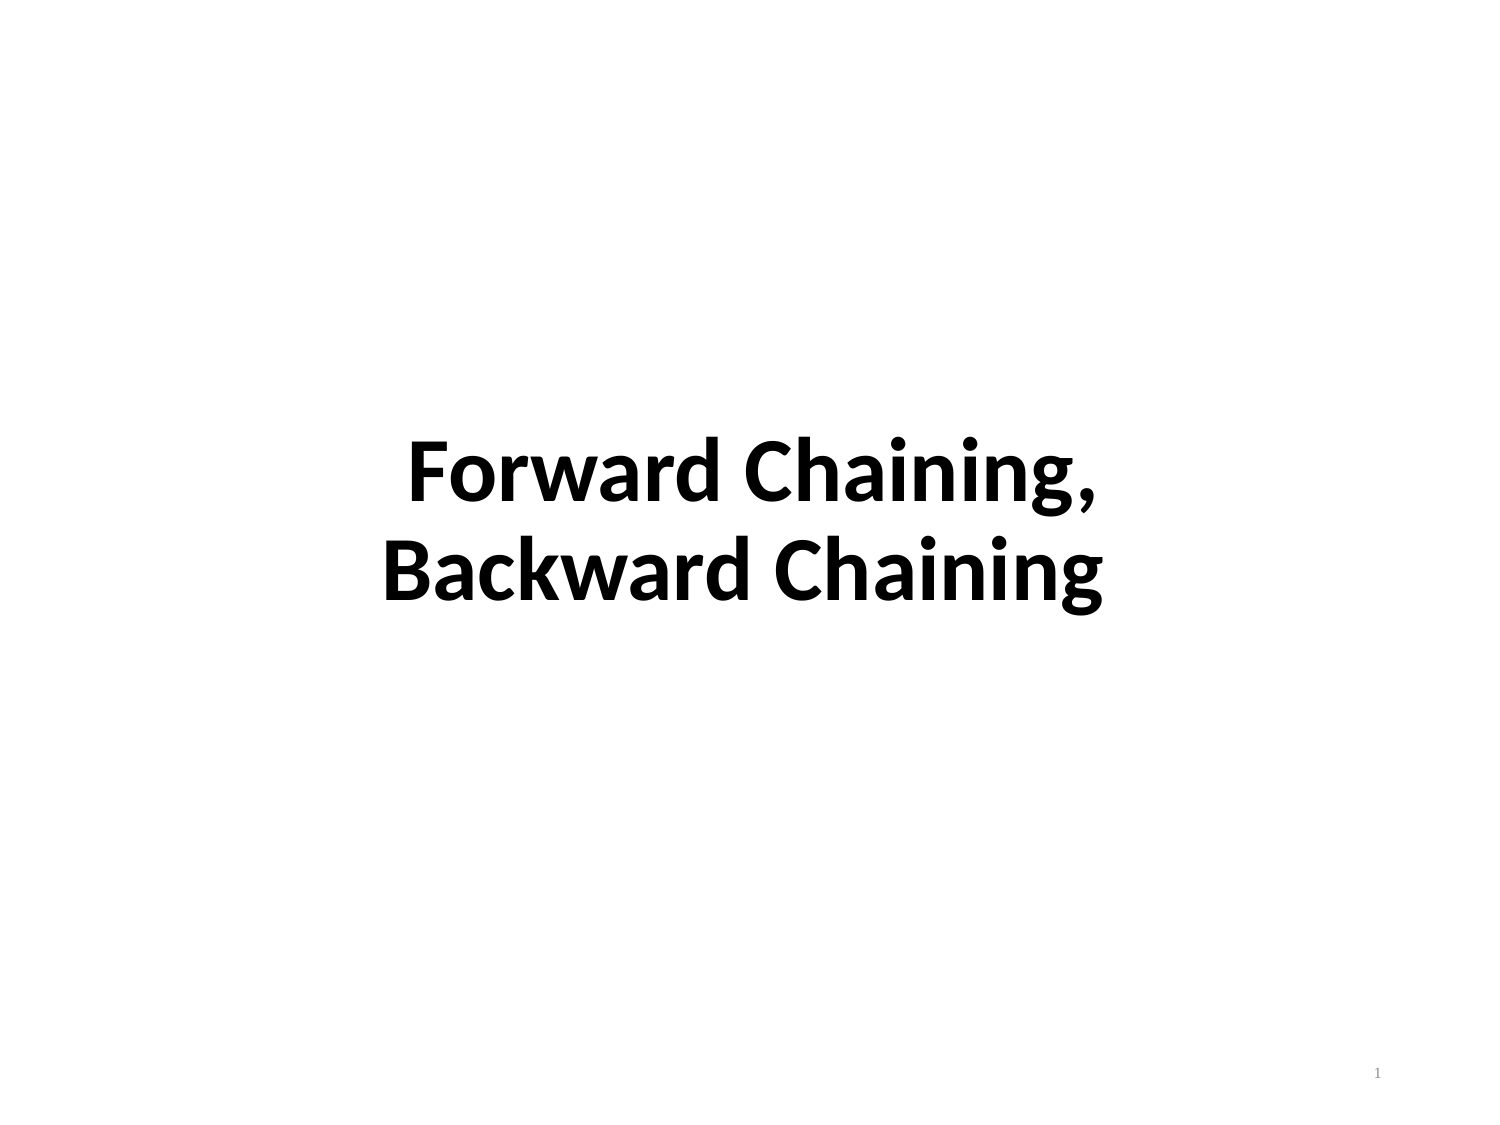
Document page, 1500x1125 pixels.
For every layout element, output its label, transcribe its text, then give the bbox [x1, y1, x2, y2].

title Forward Chaining, Backward Chaining [225, 388, 1262, 628]
slide_number 1 [1059, 1042, 1397, 1103]
